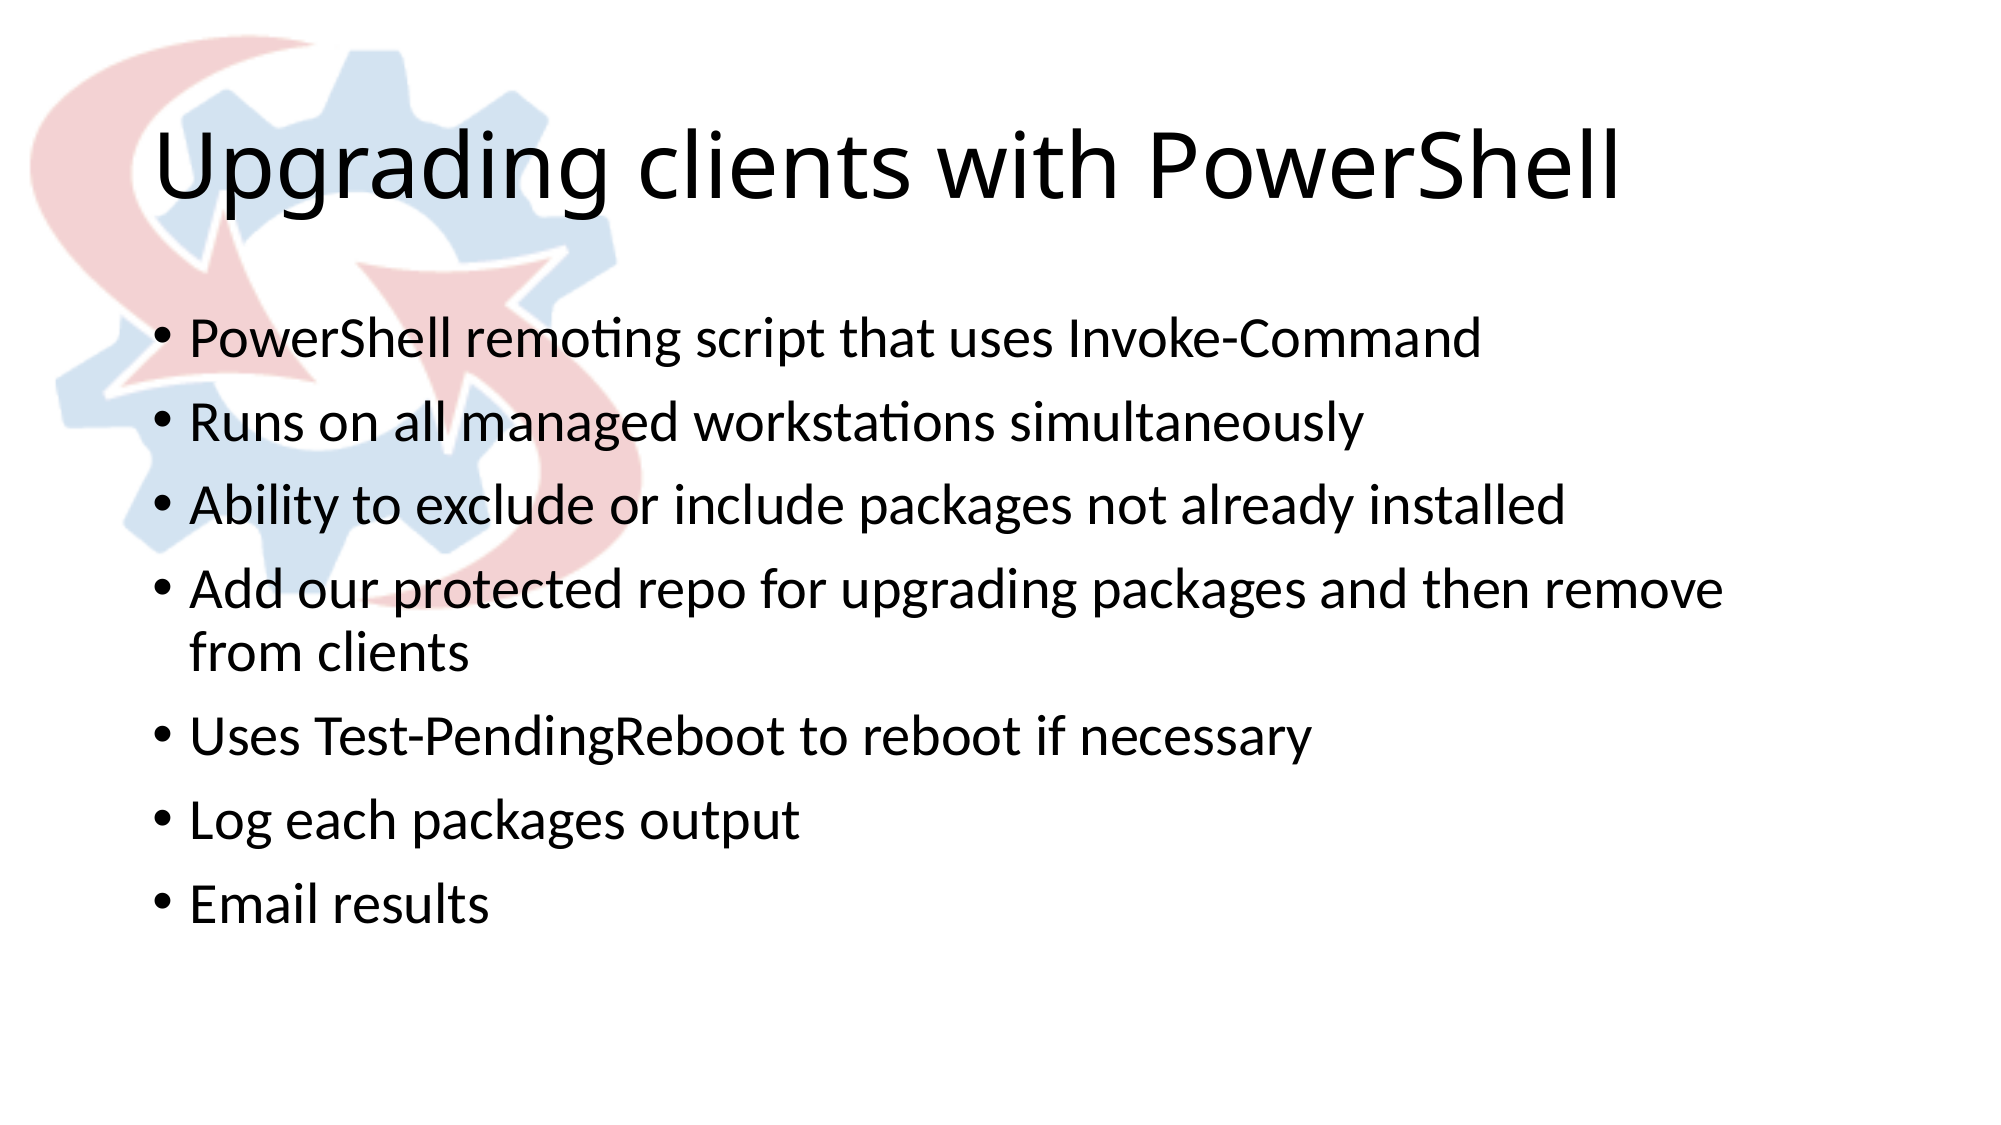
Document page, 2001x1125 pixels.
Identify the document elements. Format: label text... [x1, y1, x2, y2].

list PowerShell remoting script that uses Invoke-Command Runs on all managed workstations simultaneously Ability to exclude or include packages not already installed Add our protected repo for upgrading packages and then remove from clients Uses Test-PendingReboot to reboot if necessary Log each packages output Email results [137, 299, 1863, 1014]
title Upgrading clients with PowerShell [137, 59, 1863, 278]
